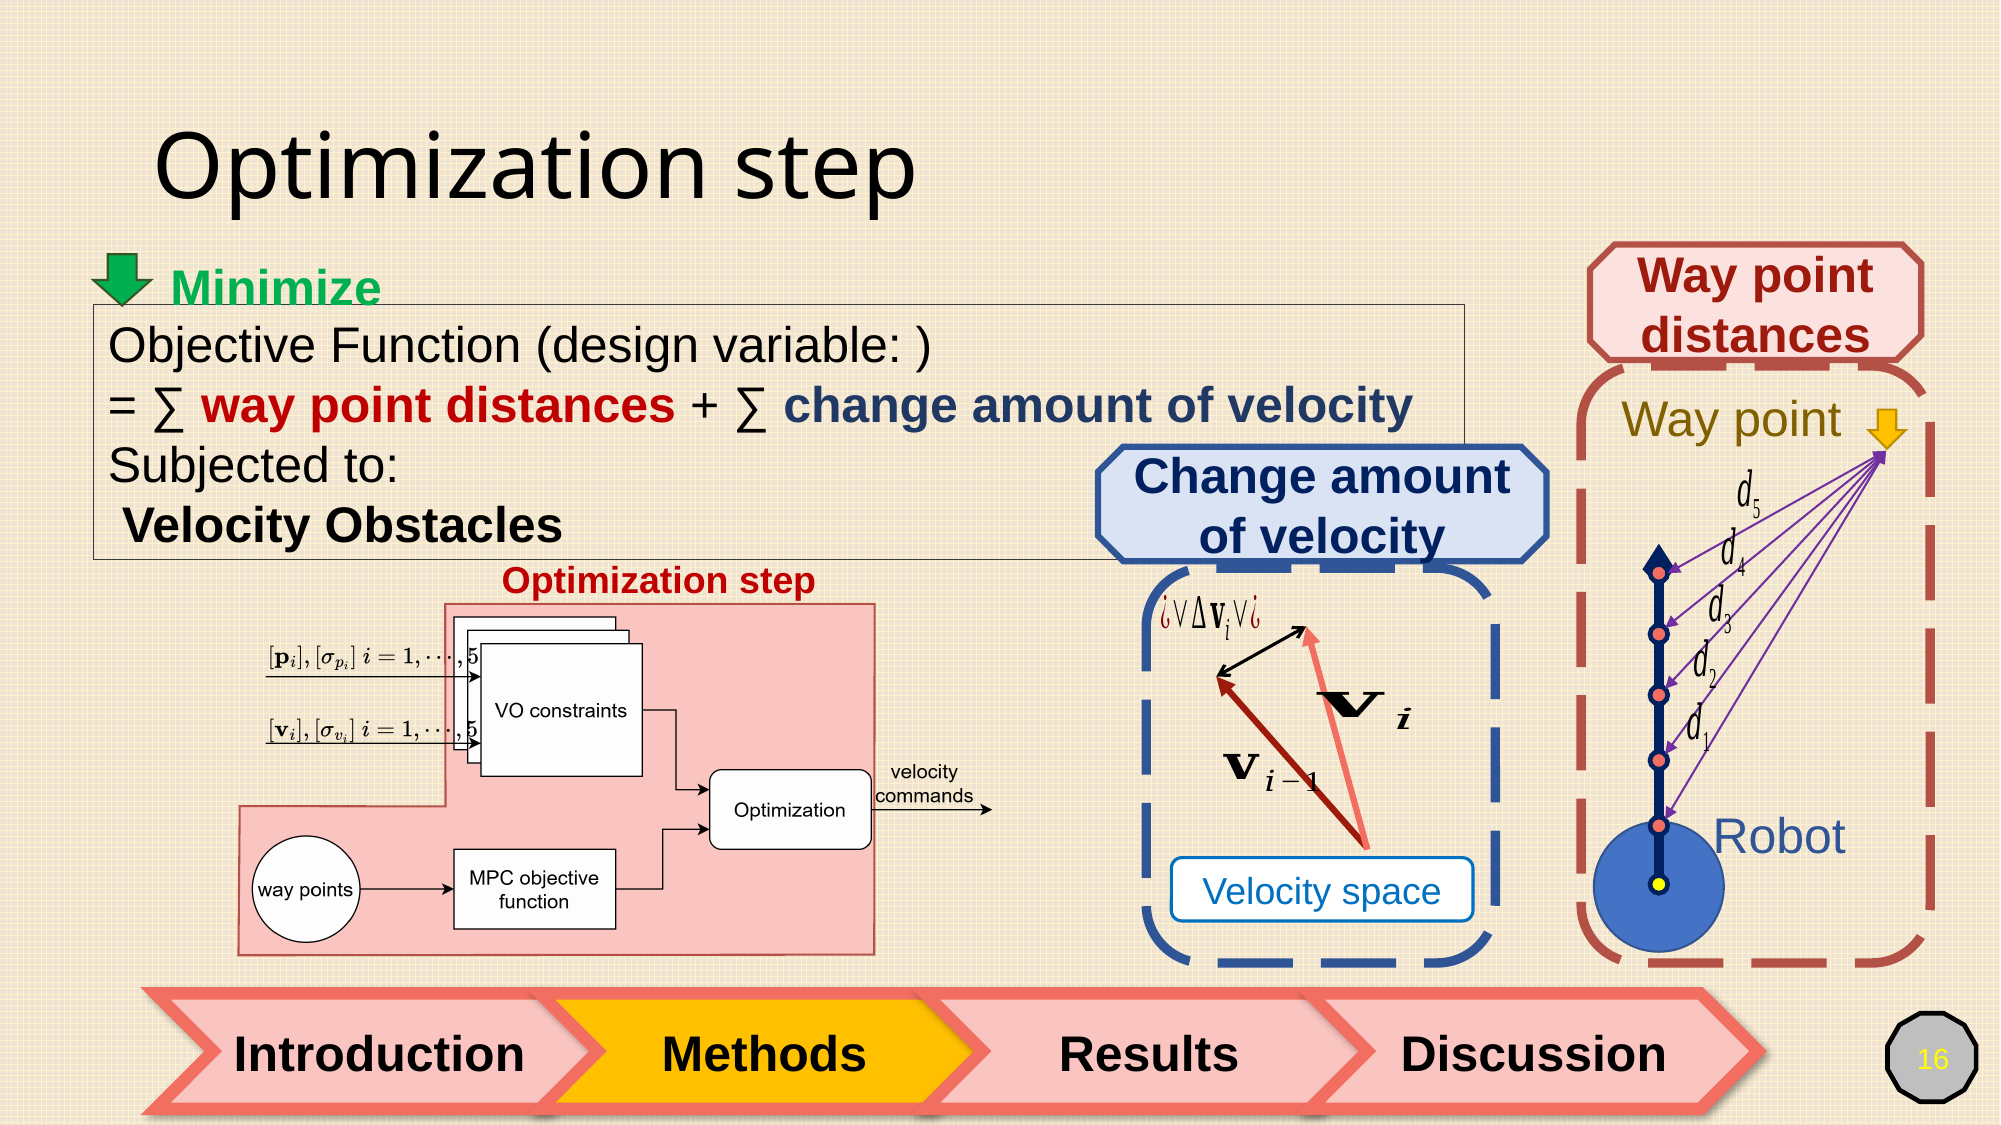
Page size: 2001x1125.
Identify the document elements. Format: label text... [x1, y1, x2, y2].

title Optimization step [137, 59, 1863, 278]
text_box Methods [537, 992, 975, 1110]
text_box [1098, 446, 1547, 963]
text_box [238, 549, 1017, 956]
text_box Discussion [1307, 992, 1760, 1110]
text_box Introduction [152, 992, 590, 1110]
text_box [1581, 244, 1931, 963]
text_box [93, 248, 433, 325]
text_box Results [922, 992, 1360, 1110]
slide_number 16 [1887, 1013, 1977, 1102]
